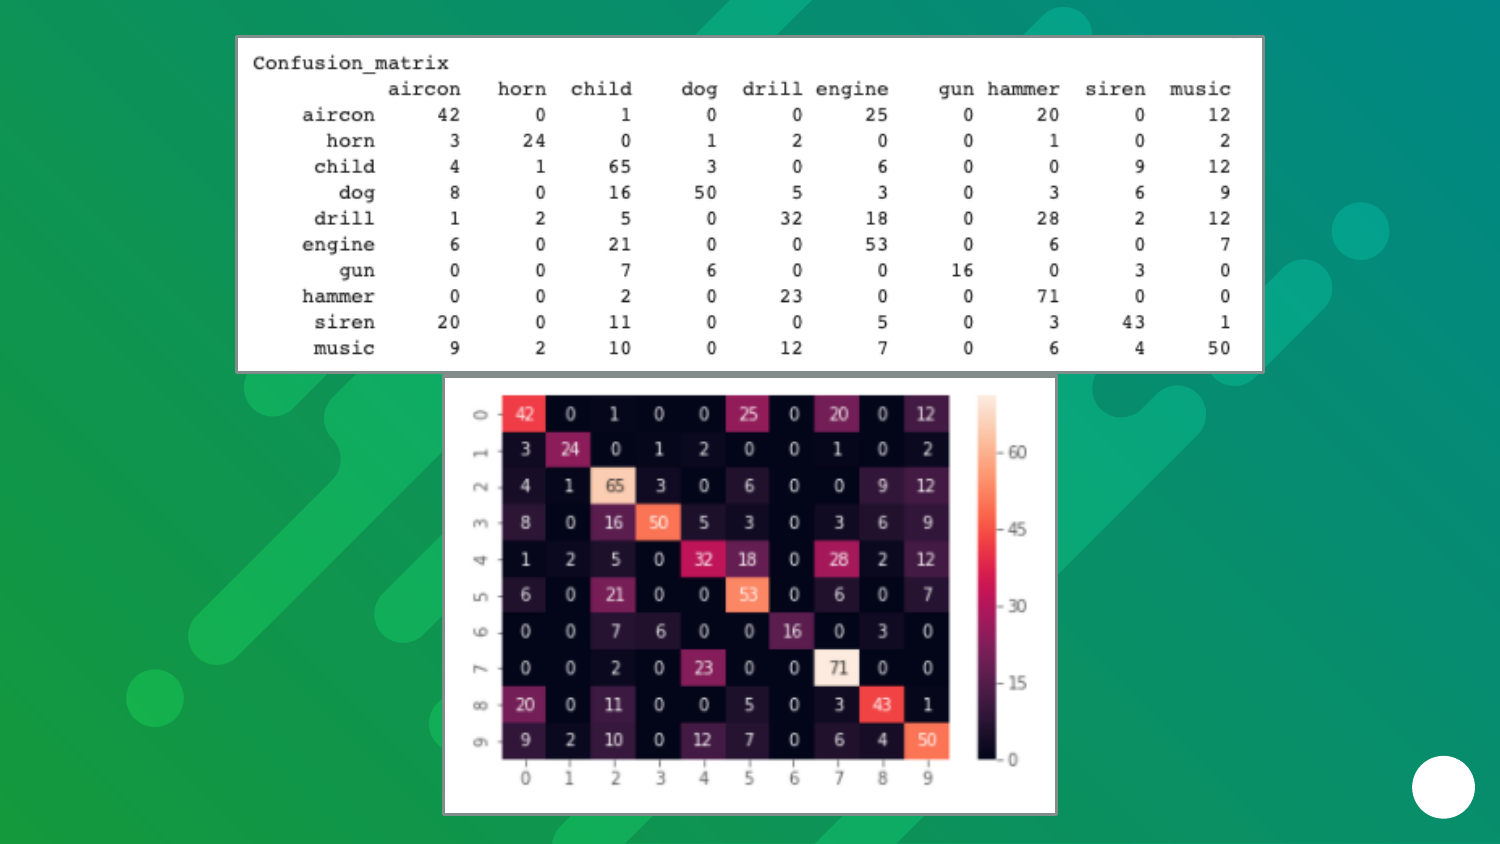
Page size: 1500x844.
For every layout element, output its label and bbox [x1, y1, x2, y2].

picture [237, 37, 1263, 371]
picture [444, 377, 1056, 813]
